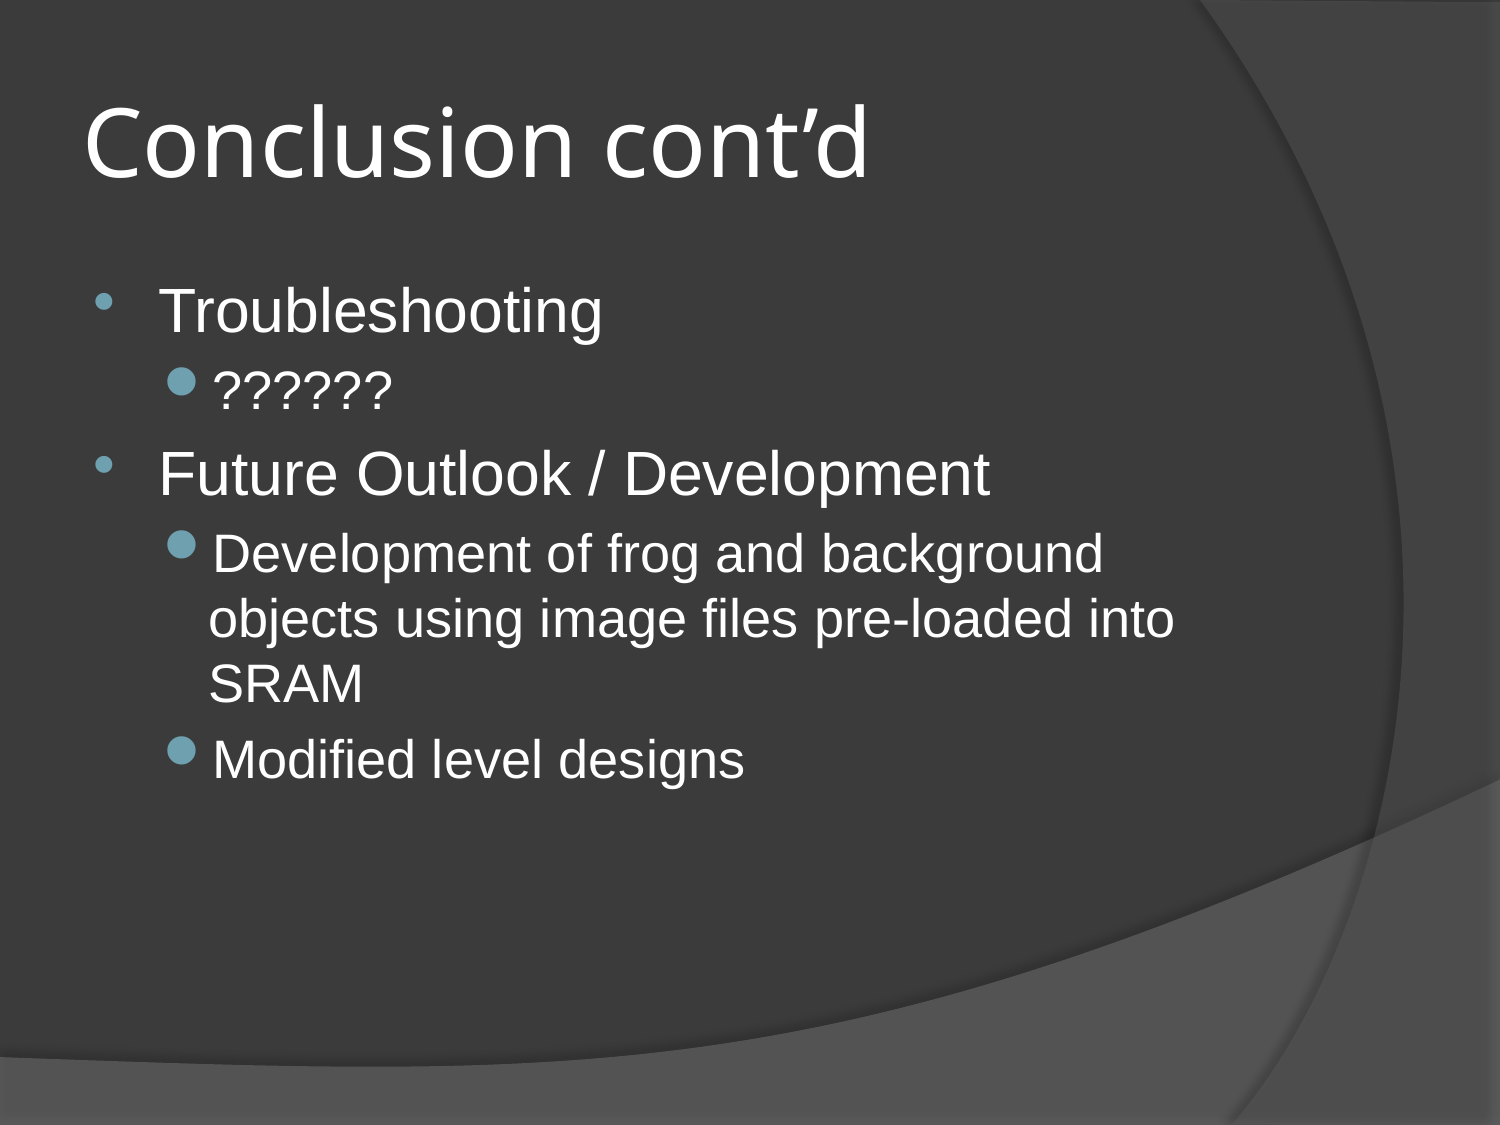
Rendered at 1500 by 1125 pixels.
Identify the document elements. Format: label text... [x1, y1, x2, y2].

list Troubleshooting ?????? Future Outlook / Development Development of frog and background objects using image files pre-loaded into SRAM Modified level designs [75, 262, 1300, 1005]
title Conclusion cont’d [75, 45, 1300, 233]
